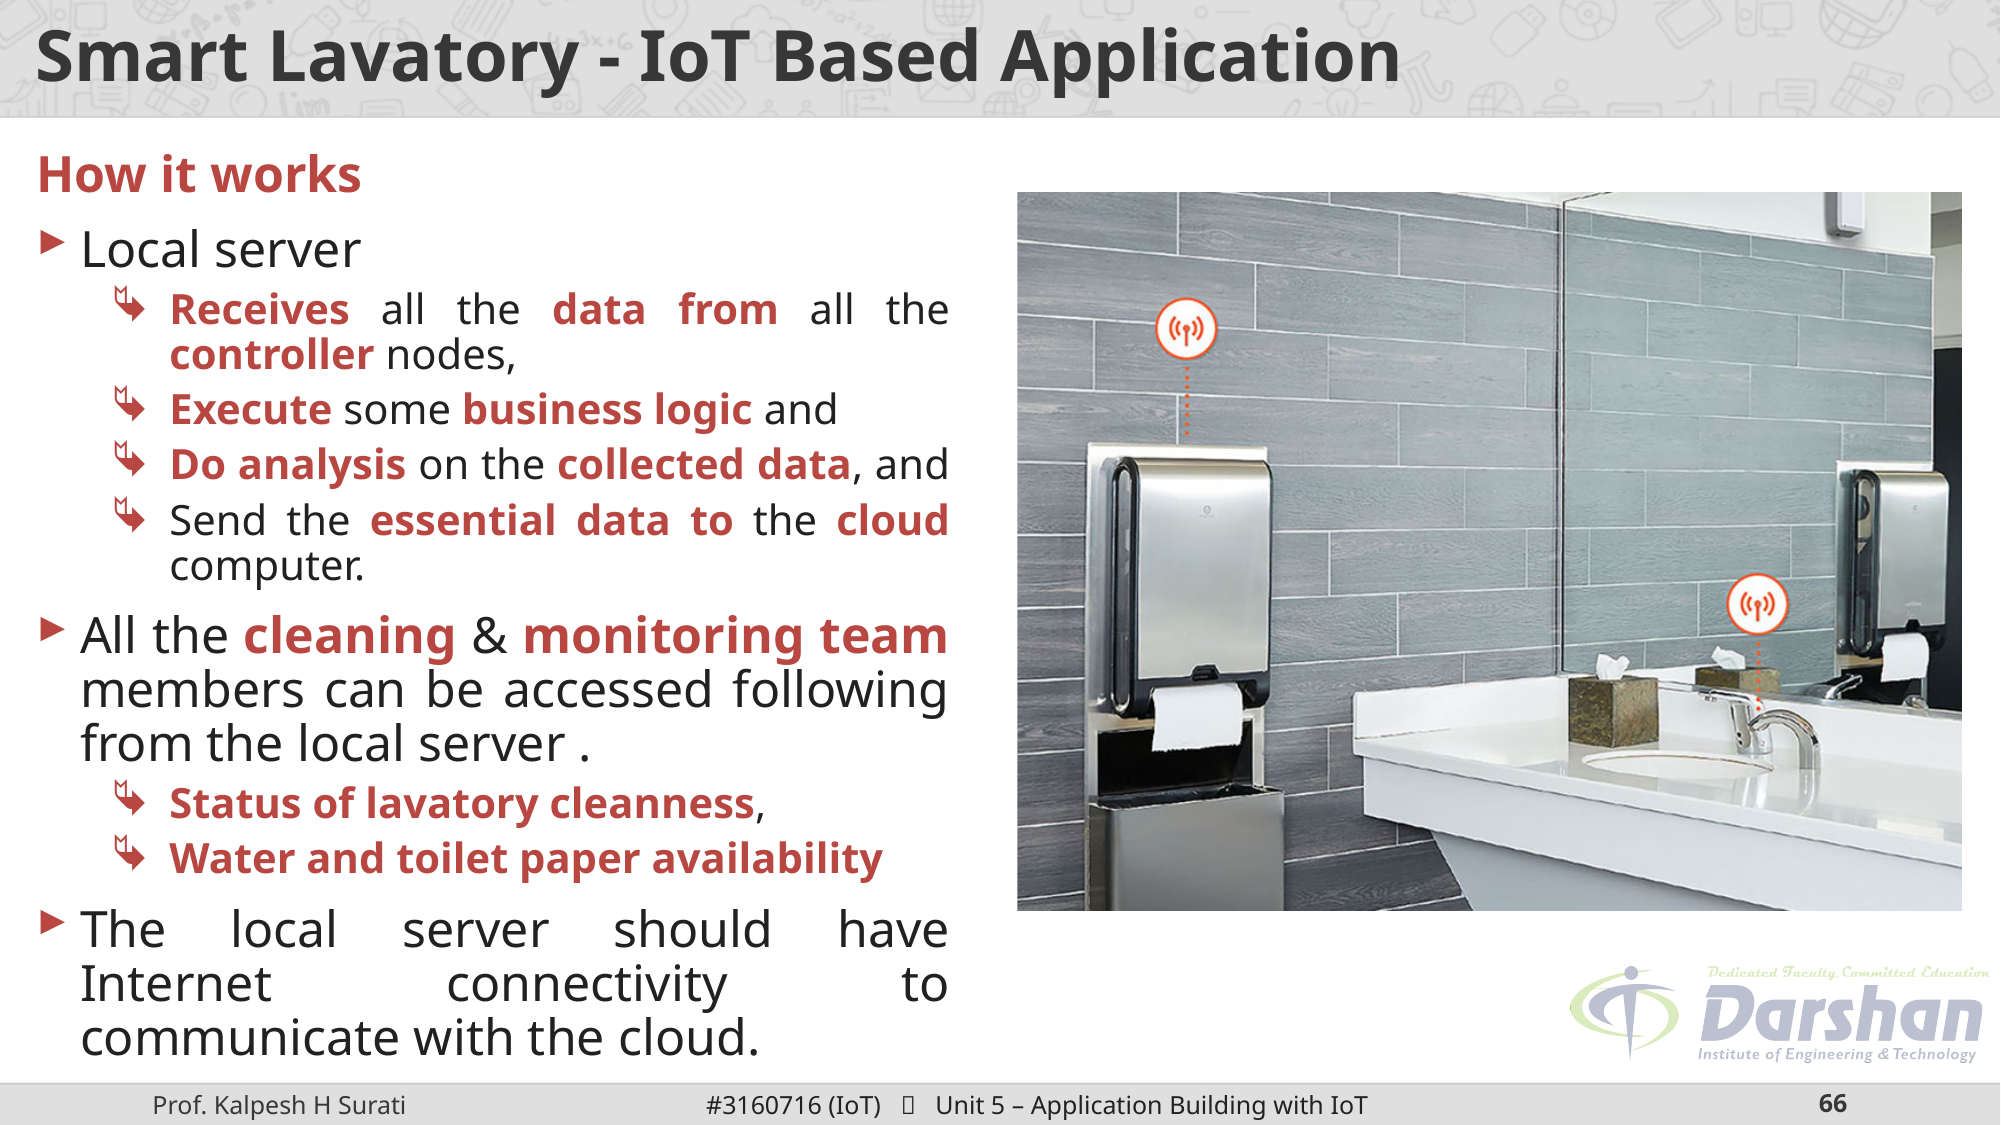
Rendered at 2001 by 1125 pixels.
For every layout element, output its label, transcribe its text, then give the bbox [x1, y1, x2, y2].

list How it works Local server Receives all the data from all the controller nodes, Execute some business logic and Do analysis on the collected data, and Send the essential data to the cloud computer. All the cleaning & monitoring team members can be accessed following from the local server . Status of lavatory cleanness, Water and toilet paper availability The local server should have Internet connectivity to communicate with the cloud. [21, 141, 966, 1074]
title Smart Lavatory - IoT Based Application [0, 0, 2000, 117]
picture [1017, 192, 1962, 911]
